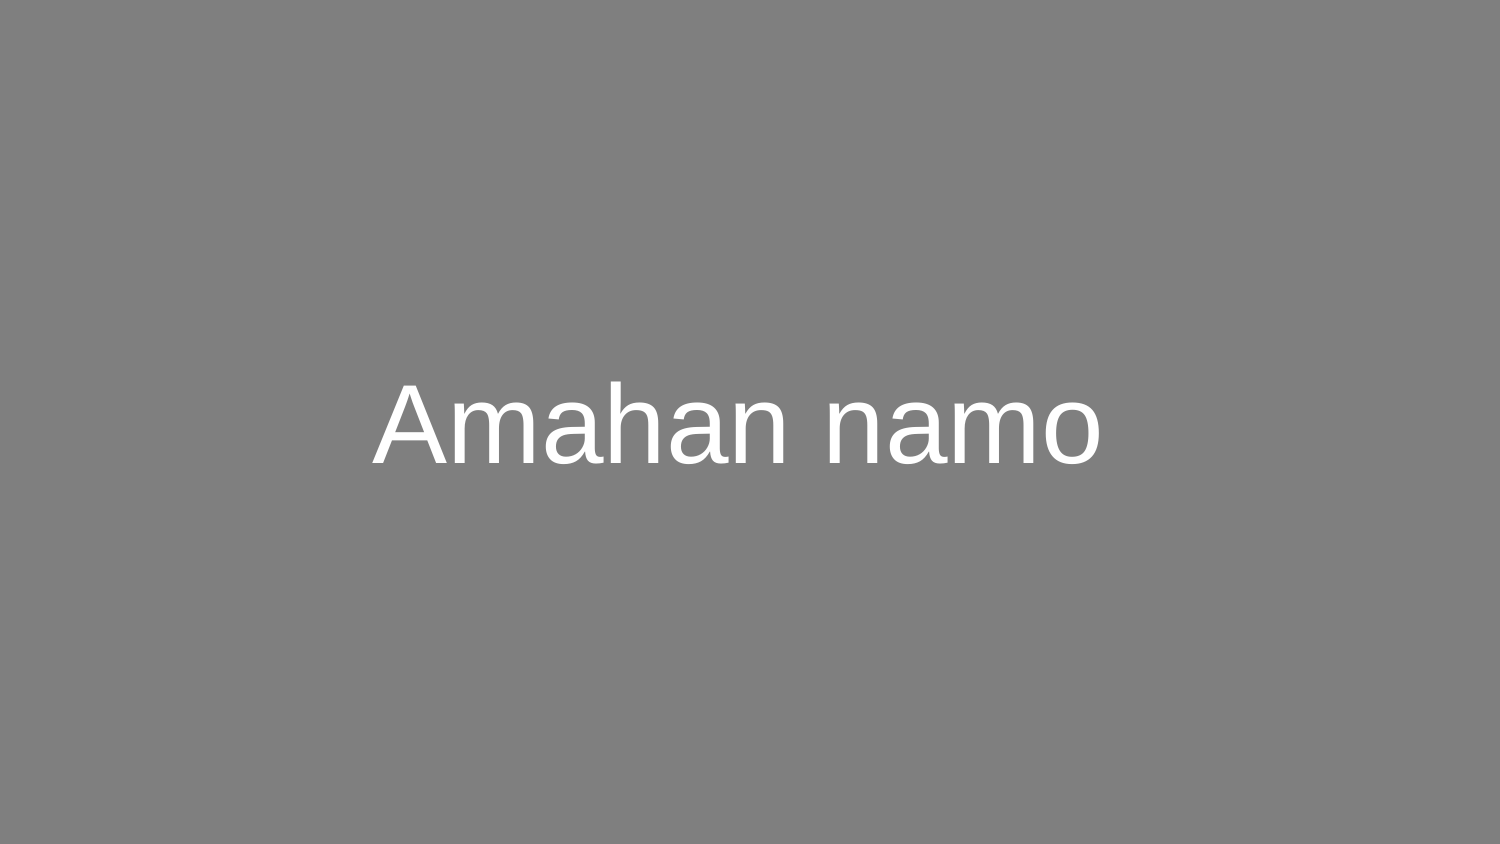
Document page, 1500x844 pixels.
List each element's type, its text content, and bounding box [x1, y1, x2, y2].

title Amahan namo [361, 270, 1500, 583]
